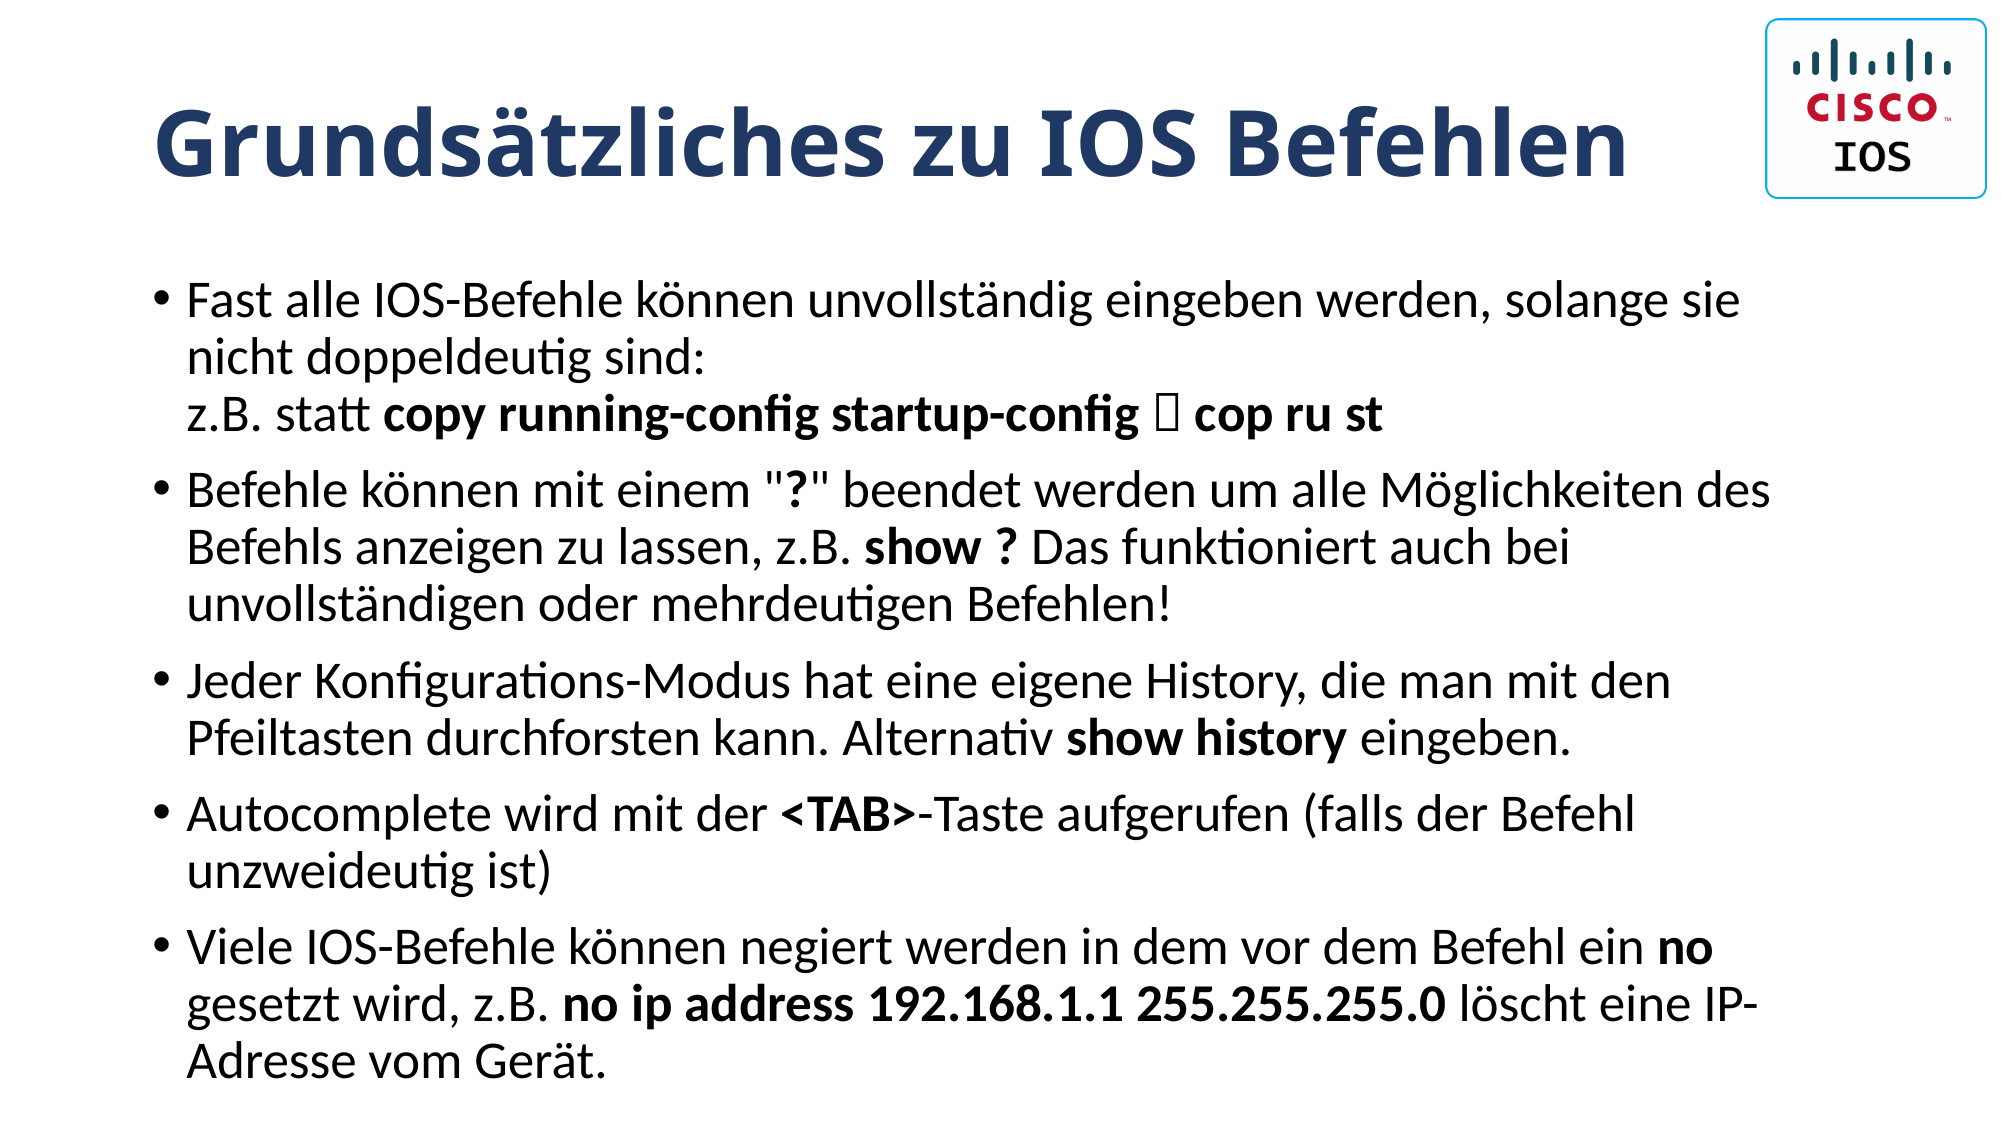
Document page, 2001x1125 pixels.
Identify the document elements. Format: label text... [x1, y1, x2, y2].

picture [1765, 18, 1773, 26]
picture [1768, 21, 1984, 197]
title Grundsätzliches zu IOS Befehlen [137, 37, 1766, 256]
list Fast alle IOS-Befehle können unvollständig eingeben werden, solange sie nicht doppeldeutig sind: z.B. statt copy running-config startup-config  cop ru st Befehle können mit einem "?" beendet werden um alle Möglichkeiten des Befehls anzeigen zu lassen, z.B. show ? Das funktioniert auch bei unvollständigen oder mehrdeutigen Befehlen! Jeder Konfigurations-Modus hat eine eigene History, die man mit den Pfeiltasten durchforsten kann. Alternativ show history eingeben. Autocomplete wird mit der <TAB>-Taste aufgerufen (falls der Befehl unzweideutig ist) Viele IOS-Befehle können negiert werden in dem vor dem Befehl ein no gesetzt wird, z.B. no ip address 192.168.1.1 255.255.255.0 löscht eine IP-Adresse vom Gerät. [137, 263, 1863, 1103]
picture [1980, 192, 1987, 199]
picture [1979, 18, 1987, 26]
